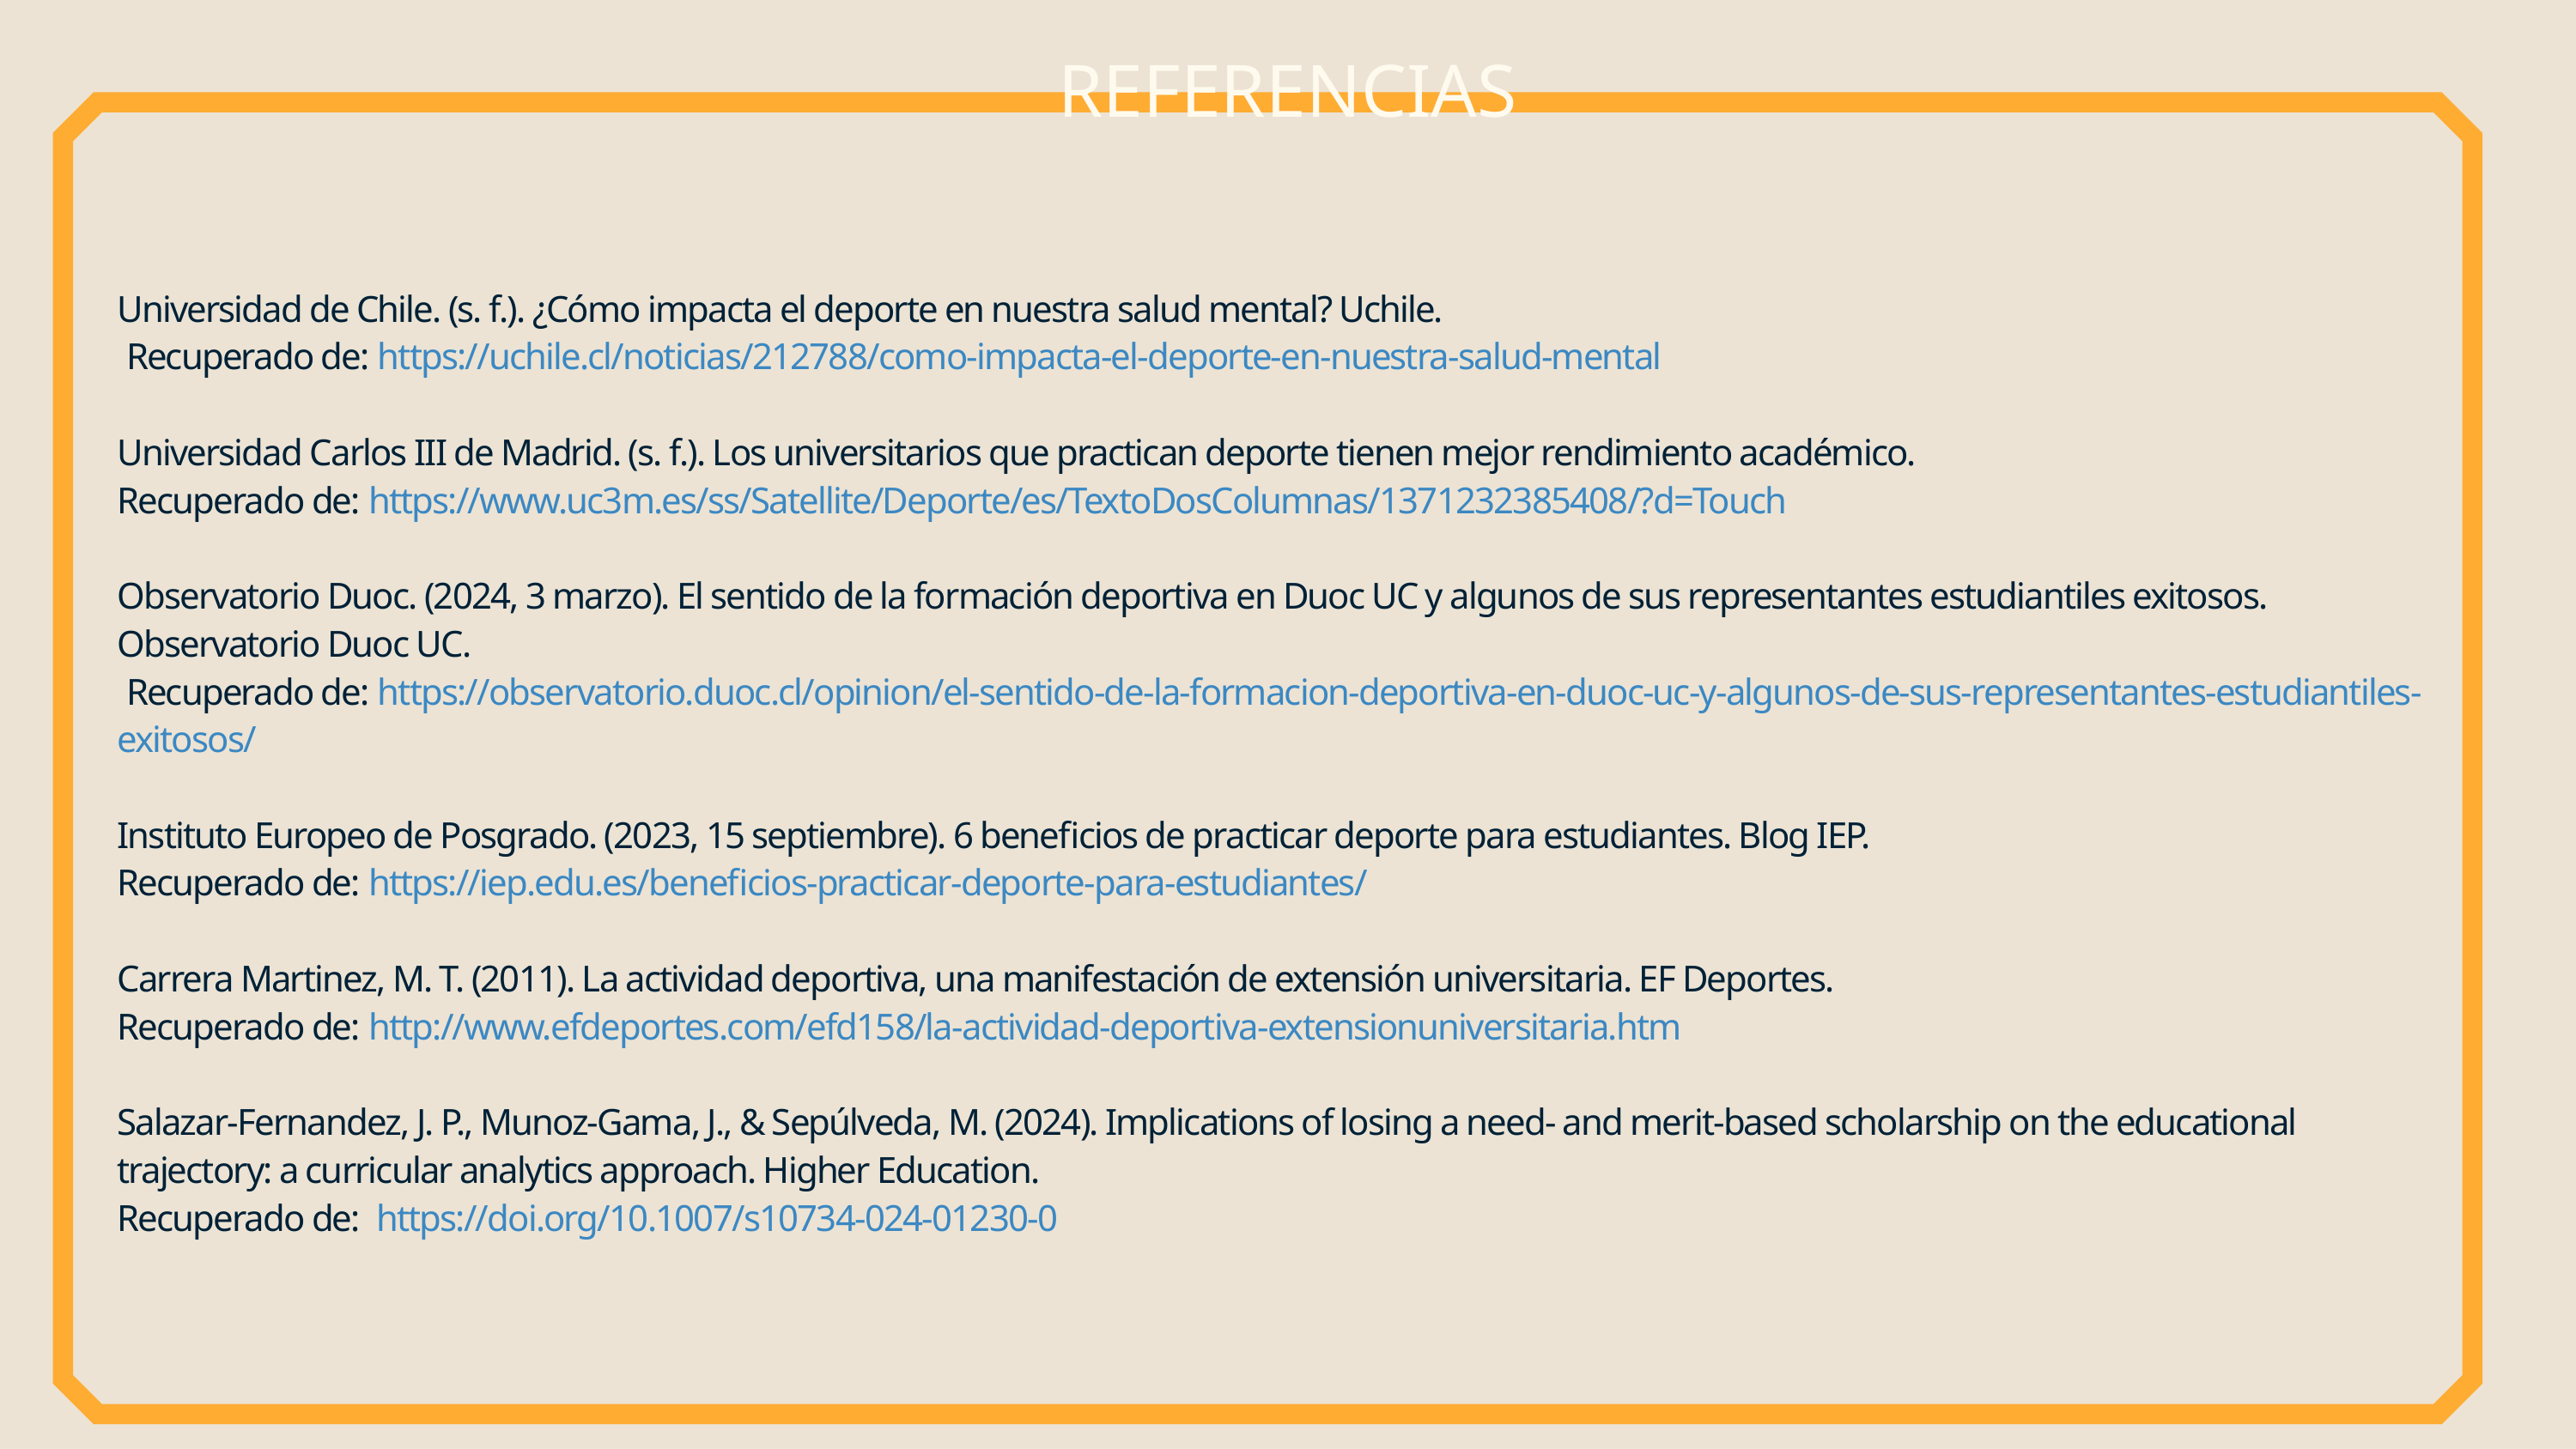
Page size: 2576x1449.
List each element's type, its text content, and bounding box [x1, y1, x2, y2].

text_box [611, 0, 1924, 1449]
text_box REFERENCIAS [541, 35, 605, 132]
text_box Universidad de Chile. (s. f.). ¿Cómo impacta el deporte en nuestra salud mental? Uchile. Recuperado de: https://uchile.cl/noticias/212788/como-impacta-el-deporte-en-nuestra-salud-mental Universidad Carlos III de Madrid. (s. f.). Los universitarios que practican deporte tienen mejor rendimiento académico. Recuperado de: https://www.uc3m.es/ss/Satellite/Deporte/es/TextoDosColumnas/1371232385408/?d=Touch Observatorio Duoc. (2024, 3 marzo). El sentido de la formación deportiva en Duoc UC y algunos de sus representantes estudiantiles exitosos. Observatorio Duoc UC. Recuperado de: https://observatorio.duoc.cl/opinion/el-sentido-de-la-formacion-deportiva-en-duoc-uc-y-algunos-de-sus-representantes-estudiantiles-exitosos/ Instituto Europeo de Posgrado. (2023, 15 septiembre). 6 beneficios de practicar deporte para estudiantes. Blog IEP. Recuperado de: https://iep.edu.es/beneficios-practicar-deporte-para-estudiantes/ Carrera Martinez, M. T. (2011). La actividad deportiva, una manifestación de extensión universitaria. EF Deportes. Recuperado de: http://www.efdeportes.com/efd158/la-actividad-deportiva-extensionuniversitaria.htm Salazar-Fernandez, J. P., Munoz-Gama, J., & Sepúlveda, M. (2024). Implications of losing a need- and merit-based scholarship on the educational trajectory: a curricular analytics approach. Higher Education. Recuperado de: https://doi.org/10.1007/s10734-024-01230-0 [1928, 281, 2432, 1287]
text_box Universidad de Chile. (s. f.). ¿Cómo impacta el deporte en nuestra salud mental? Uchile. Recuperado de: https://uchile.cl/noticias/212788/como-impacta-el-deporte-en-nuestra-salud-mental Universidad Carlos III de Madrid. (s. f.). Los universitarios que practican deporte tienen mejor rendimiento académico. Recuperado de: https://www.uc3m.es/ss/Satellite/Deporte/es/TextoDosColumnas/1371232385408/?d=Touch Observatorio Duoc. (2024, 3 marzo). El sentido de la formación deportiva en Duoc UC y algunos de sus representantes estudiantiles exitosos. Observatorio Duoc UC. Recuperado de: https://observatorio.duoc.cl/opinion/el-sentido-de-la-formacion-deportiva-en-duoc-uc-y-algunos-de-sus-representantes-estudiantiles-exitosos/ Instituto Europeo de Posgrado. (2023, 15 septiembre). 6 beneficios de practicar deporte para estudiantes. Blog IEP. Recuperado de: https://iep.edu.es/beneficios-practicar-deporte-para-estudiantes/ Carrera Martinez, M. T. (2011). La actividad deportiva, una manifestación de extensión universitaria. EF Deportes. Recuperado de: http://www.efdeportes.com/efd158/la-actividad-deportiva-extensionuniversitaria.htm Salazar-Fernandez, J. P., Munoz-Gama, J., & Sepúlveda, M. (2024). Implications of losing a need- and merit-based scholarship on the educational trajectory: a curricular analytics approach. Higher Education. Recuperado de: https://doi.org/10.1007/s10734-024-01230-0 [117, 281, 605, 1287]
text_box REFERENCIAS [1928, 35, 2035, 132]
